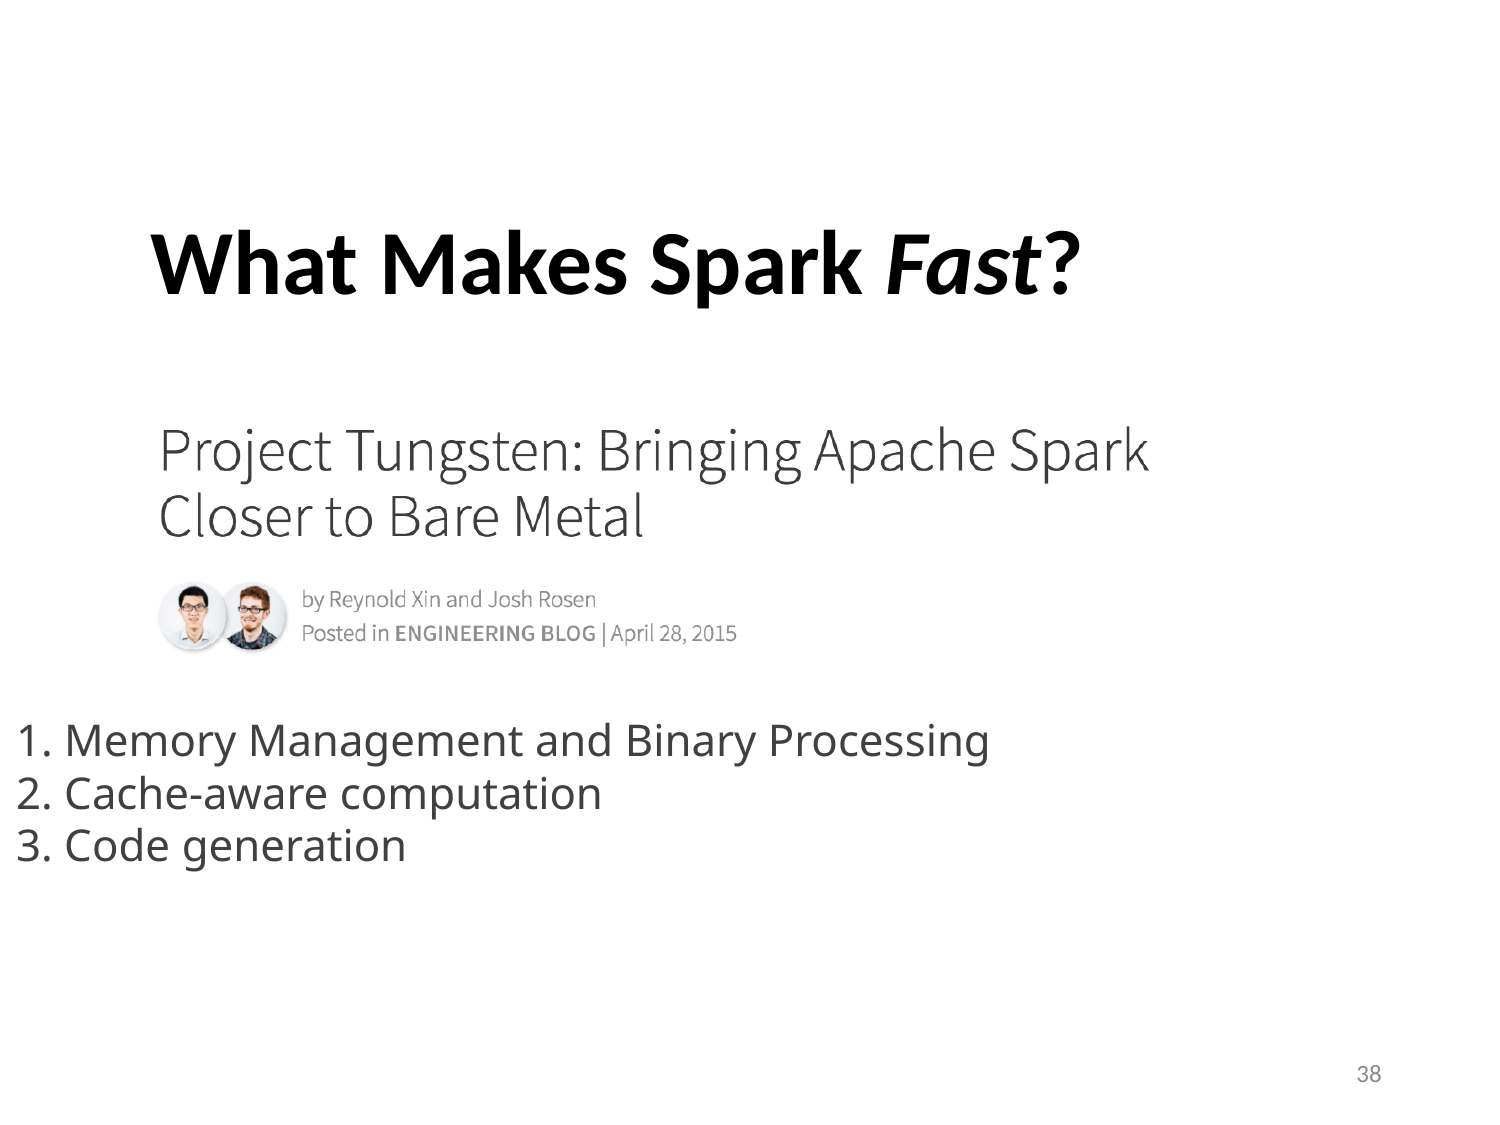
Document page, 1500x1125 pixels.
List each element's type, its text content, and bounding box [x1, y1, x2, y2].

slide_number 38 [1059, 1042, 1397, 1103]
text_box 1. Memory Management and Binary Processing 2. Cache-aware computation 3. Code generation [1, 705, 1007, 912]
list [134, 389, 1186, 671]
title What Makes Spark Fast? [135, 175, 1373, 355]
